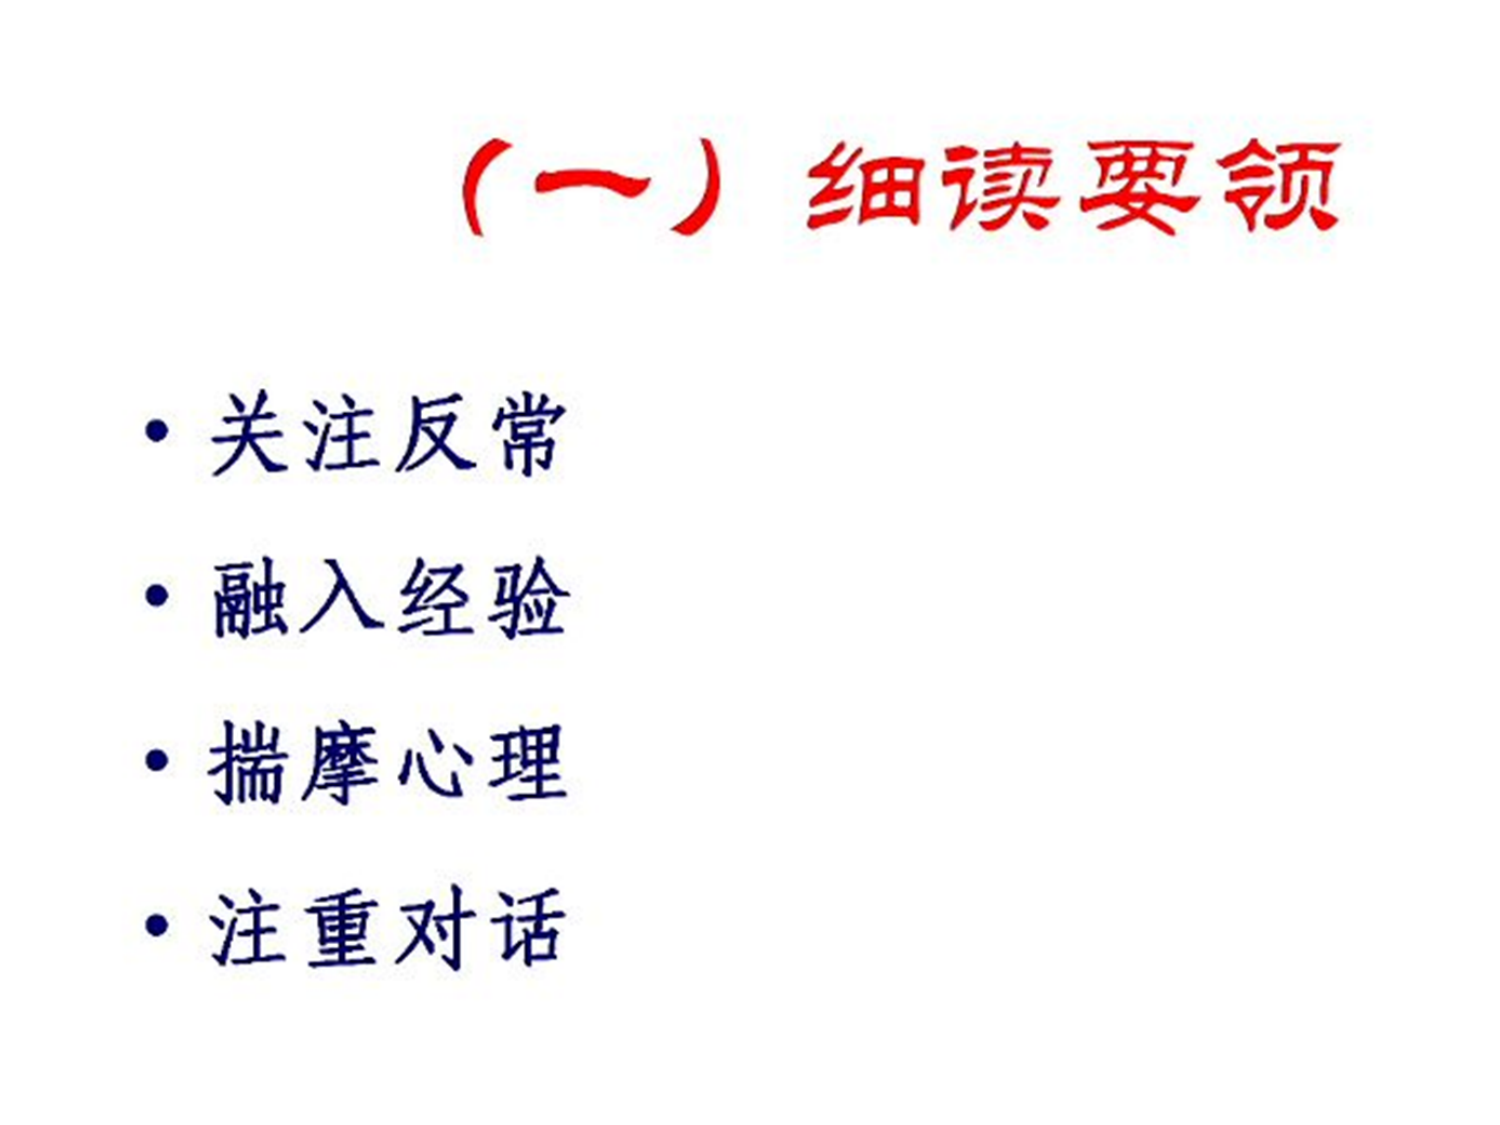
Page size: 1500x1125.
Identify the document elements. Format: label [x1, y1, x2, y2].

picture [48, 42, 1500, 1011]
